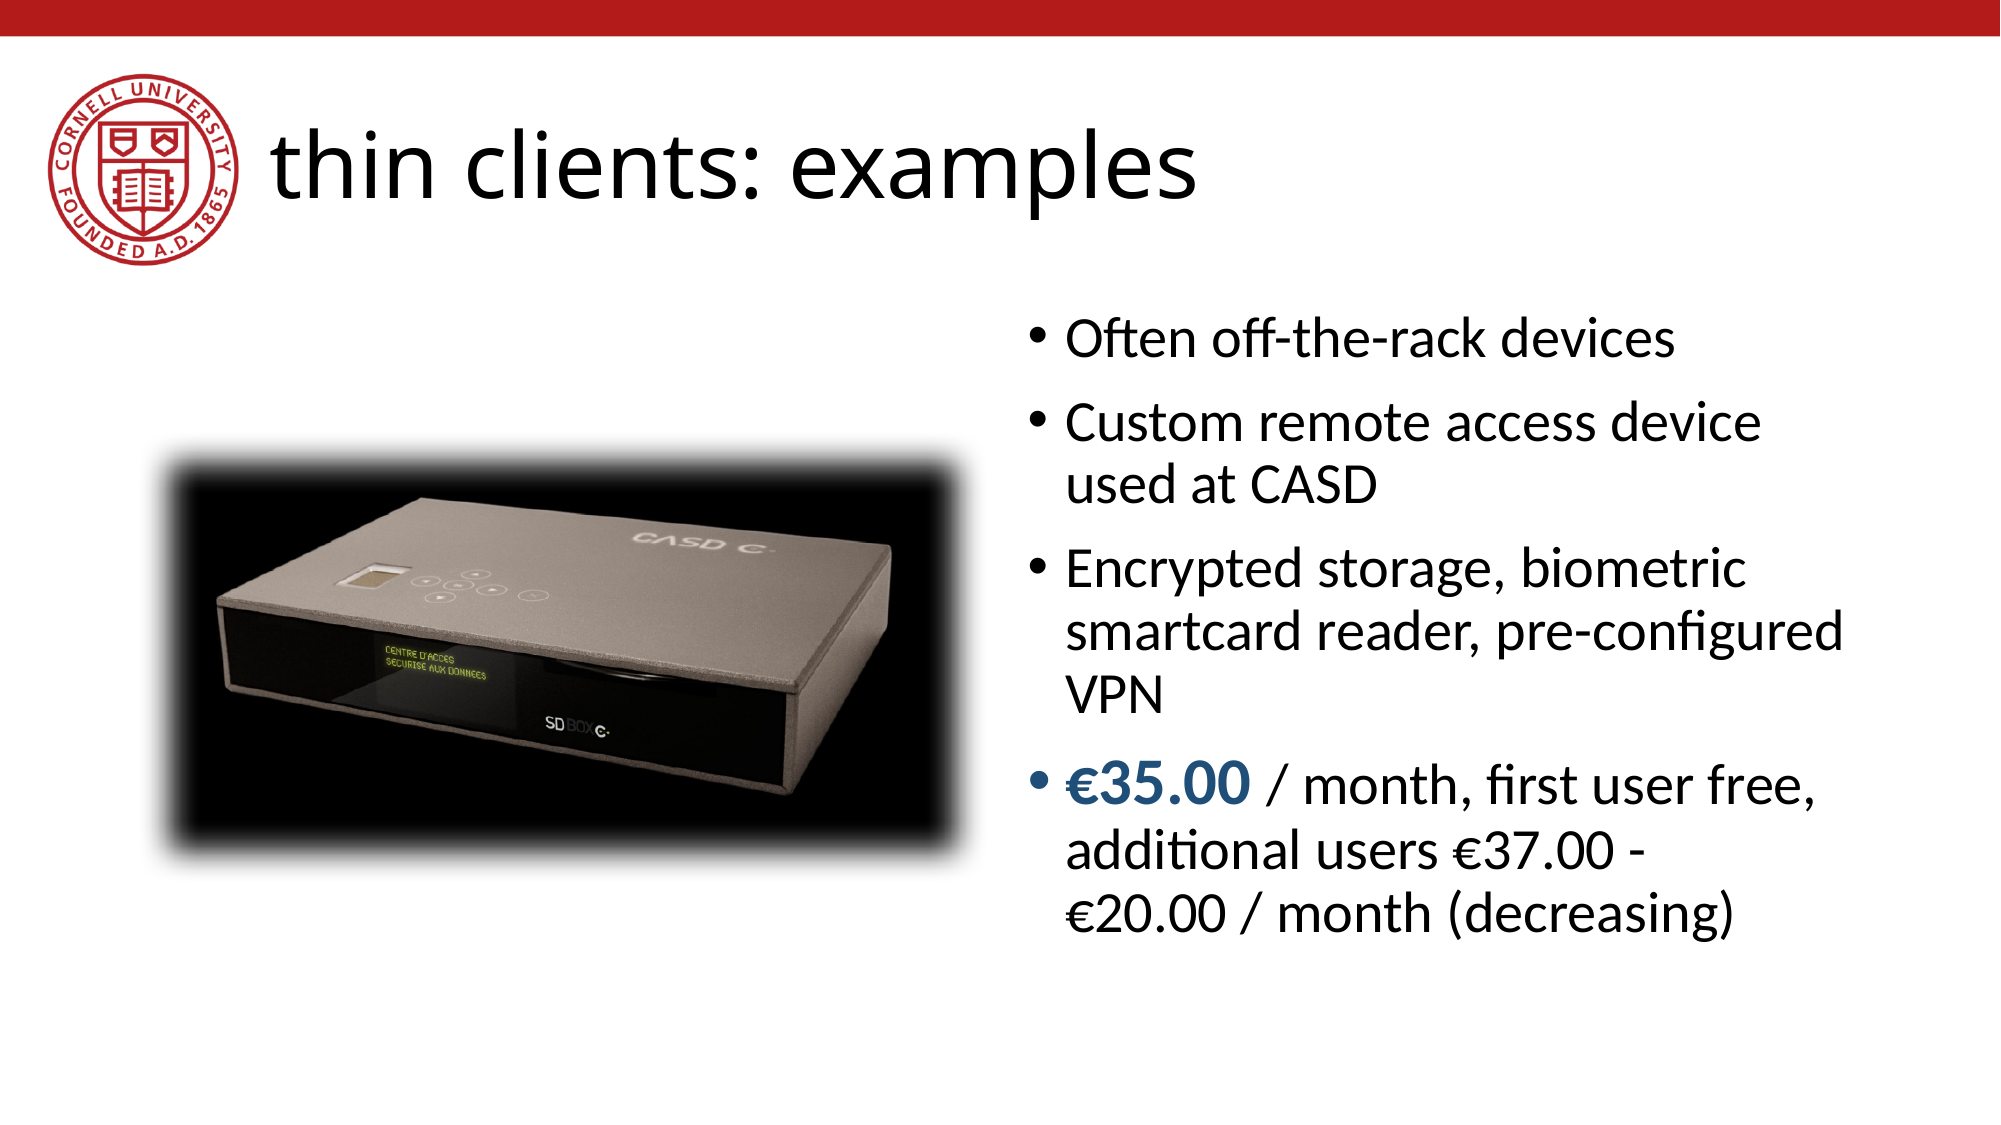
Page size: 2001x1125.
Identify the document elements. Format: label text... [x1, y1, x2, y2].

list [137, 430, 988, 883]
list Often off-the-rack devices Custom remote access device used at CASD Encrypted storage, biometric smartcard reader, pre-configured VPN €35.00 / month, first user free, additional users €37.00 - €20.00 / month (decreasing) [1012, 299, 1863, 1014]
title thin clients: examples [254, 59, 1863, 278]
picture [39, 65, 254, 274]
